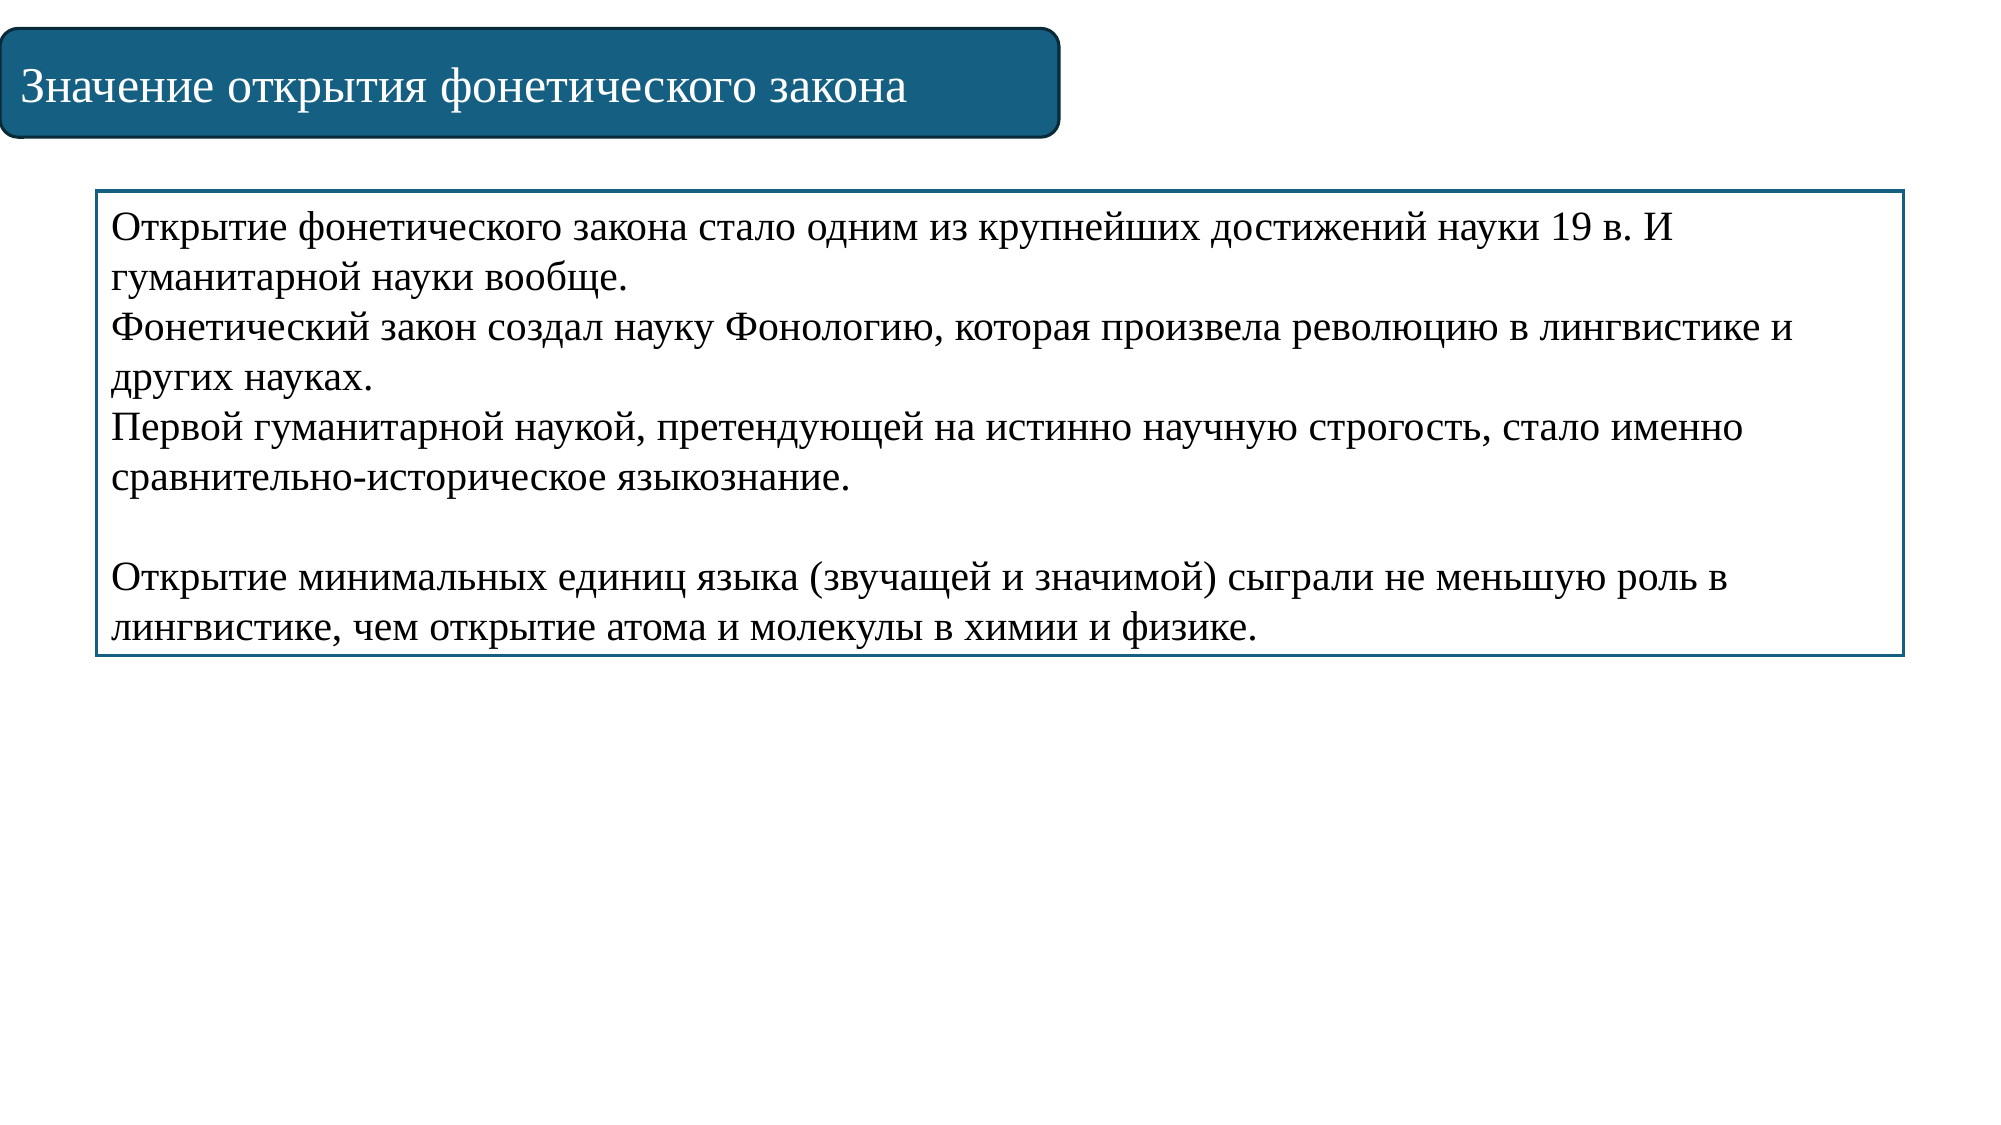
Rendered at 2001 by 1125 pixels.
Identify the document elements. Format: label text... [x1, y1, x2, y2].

text_box Значение открытия фонетического закона [0, 26, 1061, 139]
text_box Открытие фонетического закона стало одним из крупнейших достижений науки 19 в. И гуманитарной науки вообще. Фонетический закон создал науку Фонологию, которая произвела революцию в лингвистике и других науках. Первой гуманитарной наукой, претендующей на истинно научную строгость, стало именно сравнительно-историческое языкознание. Открытие минимальных единиц языка (звучащей и значимой) сыграли не меньшую роль в лингвистике, чем открытие атома и молекулы в химии и физике. [95, 189, 1905, 657]
